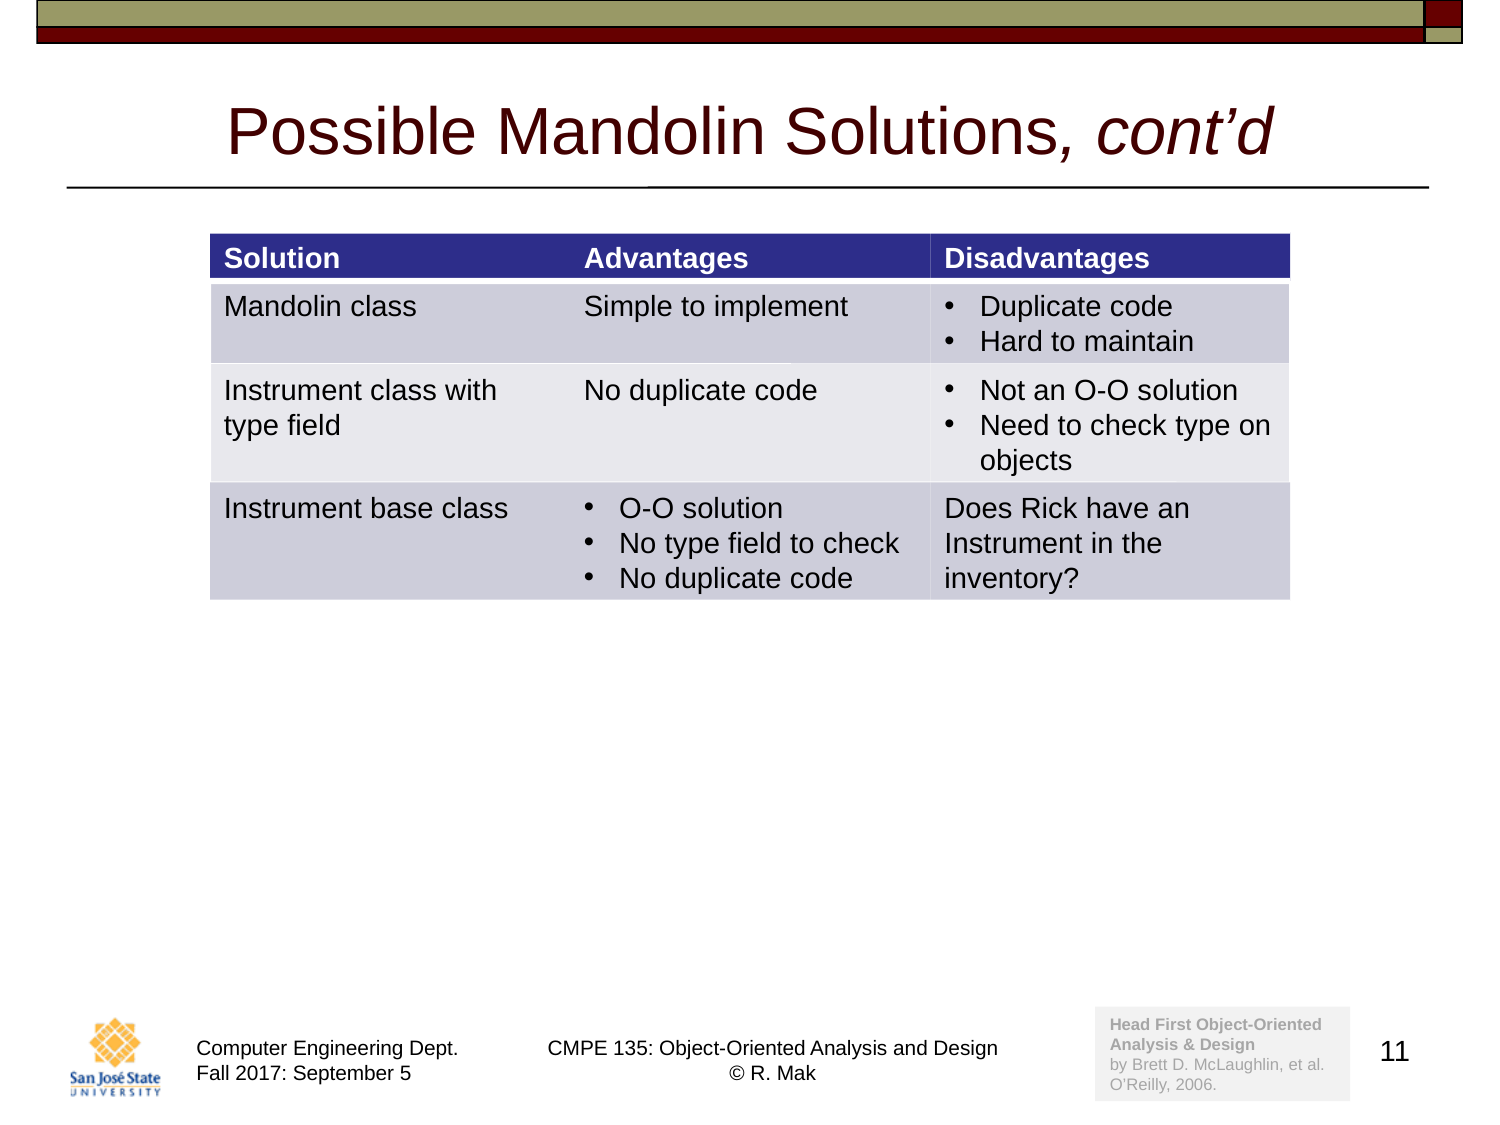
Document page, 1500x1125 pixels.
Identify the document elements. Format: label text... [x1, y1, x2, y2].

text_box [209, 363, 1291, 481]
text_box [209, 287, 1291, 363]
title Possible Mandolin Solutions, cont’d [75, 67, 1425, 175]
slide_number 11 [1351, 1025, 1425, 1100]
picture [60, 1012, 166, 1112]
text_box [209, 232, 1291, 282]
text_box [209, 482, 1291, 601]
text_box Head First Object-Oriented Analysis & Design by Brett D. McLaughlin, et al. O’Reilly, 2006. [1095, 1006, 1351, 1102]
